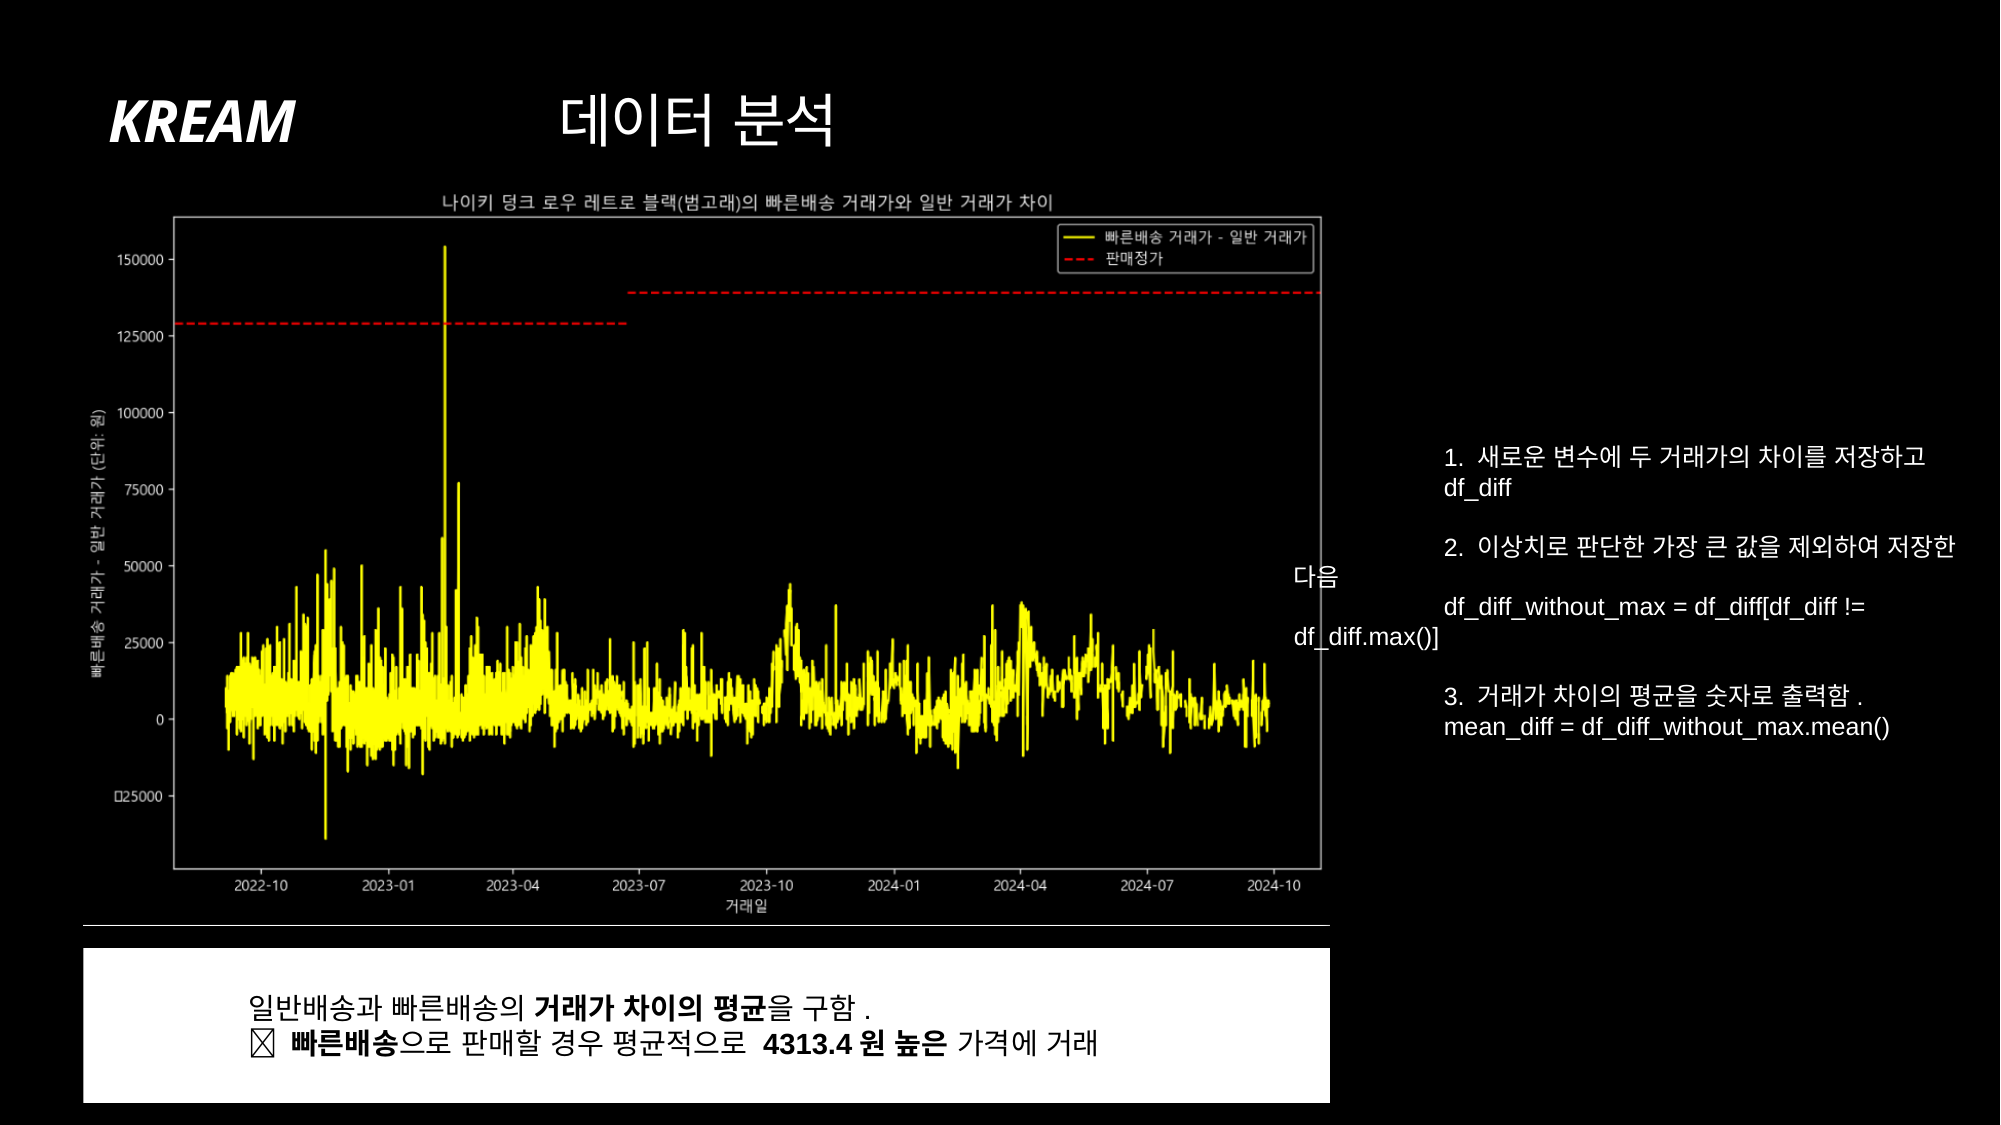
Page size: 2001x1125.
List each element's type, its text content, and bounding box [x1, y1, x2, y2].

picture [83, 185, 1330, 926]
text_box KREAM 데이터 분석 [93, 76, 1093, 162]
text_box 일반배송과 빠른배송의 거래가 차이의 평균을 구함.  빠른배송으로 판매할 경우 평균적으로 4313.4원 높은 가격에 거래 [83, 948, 1330, 1103]
text_box 1. 새로운 변수에 두 거래가의 차이를 저장하고 df_diff 2. 이상치로 판단한 가장 큰 값을 제외하여 저장한 다음 df_diff_without_max = df_diff[df_diff != df_diff.max()] 3. 거래가 차이의 평균을 숫자로 출력함. mean_diff = df_diff_without_max.mean() [1330, 433, 2000, 749]
